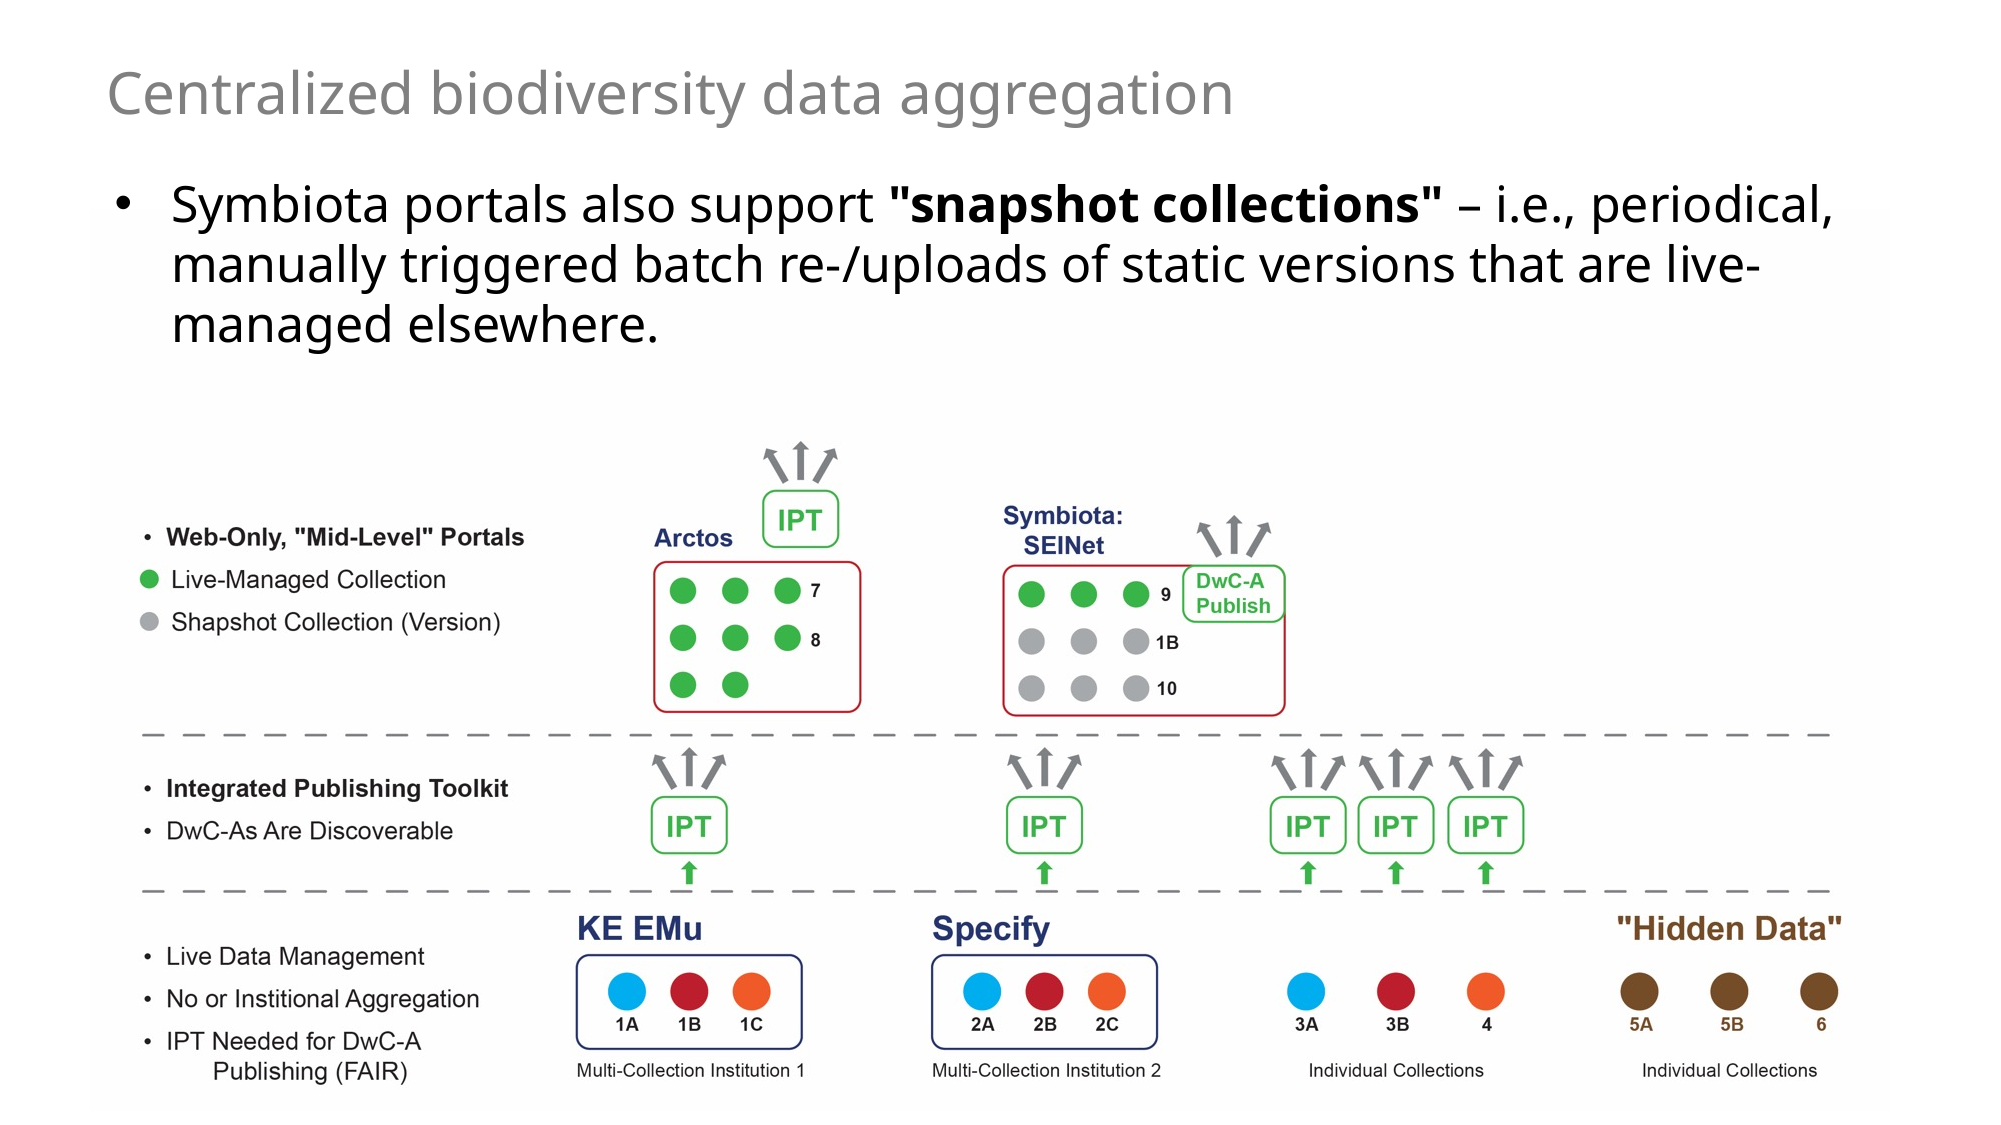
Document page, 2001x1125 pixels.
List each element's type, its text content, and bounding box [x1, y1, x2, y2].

picture [89, 209, 1890, 1111]
text_box Centralized biodiversity data aggregation [0, 48, 2000, 157]
text_box Symbiota portals also support "snapshot collections" – i.e., periodical, manually triggered batch re-/uploads of static versions that are live-managed elsewhere. [99, 165, 1900, 360]
